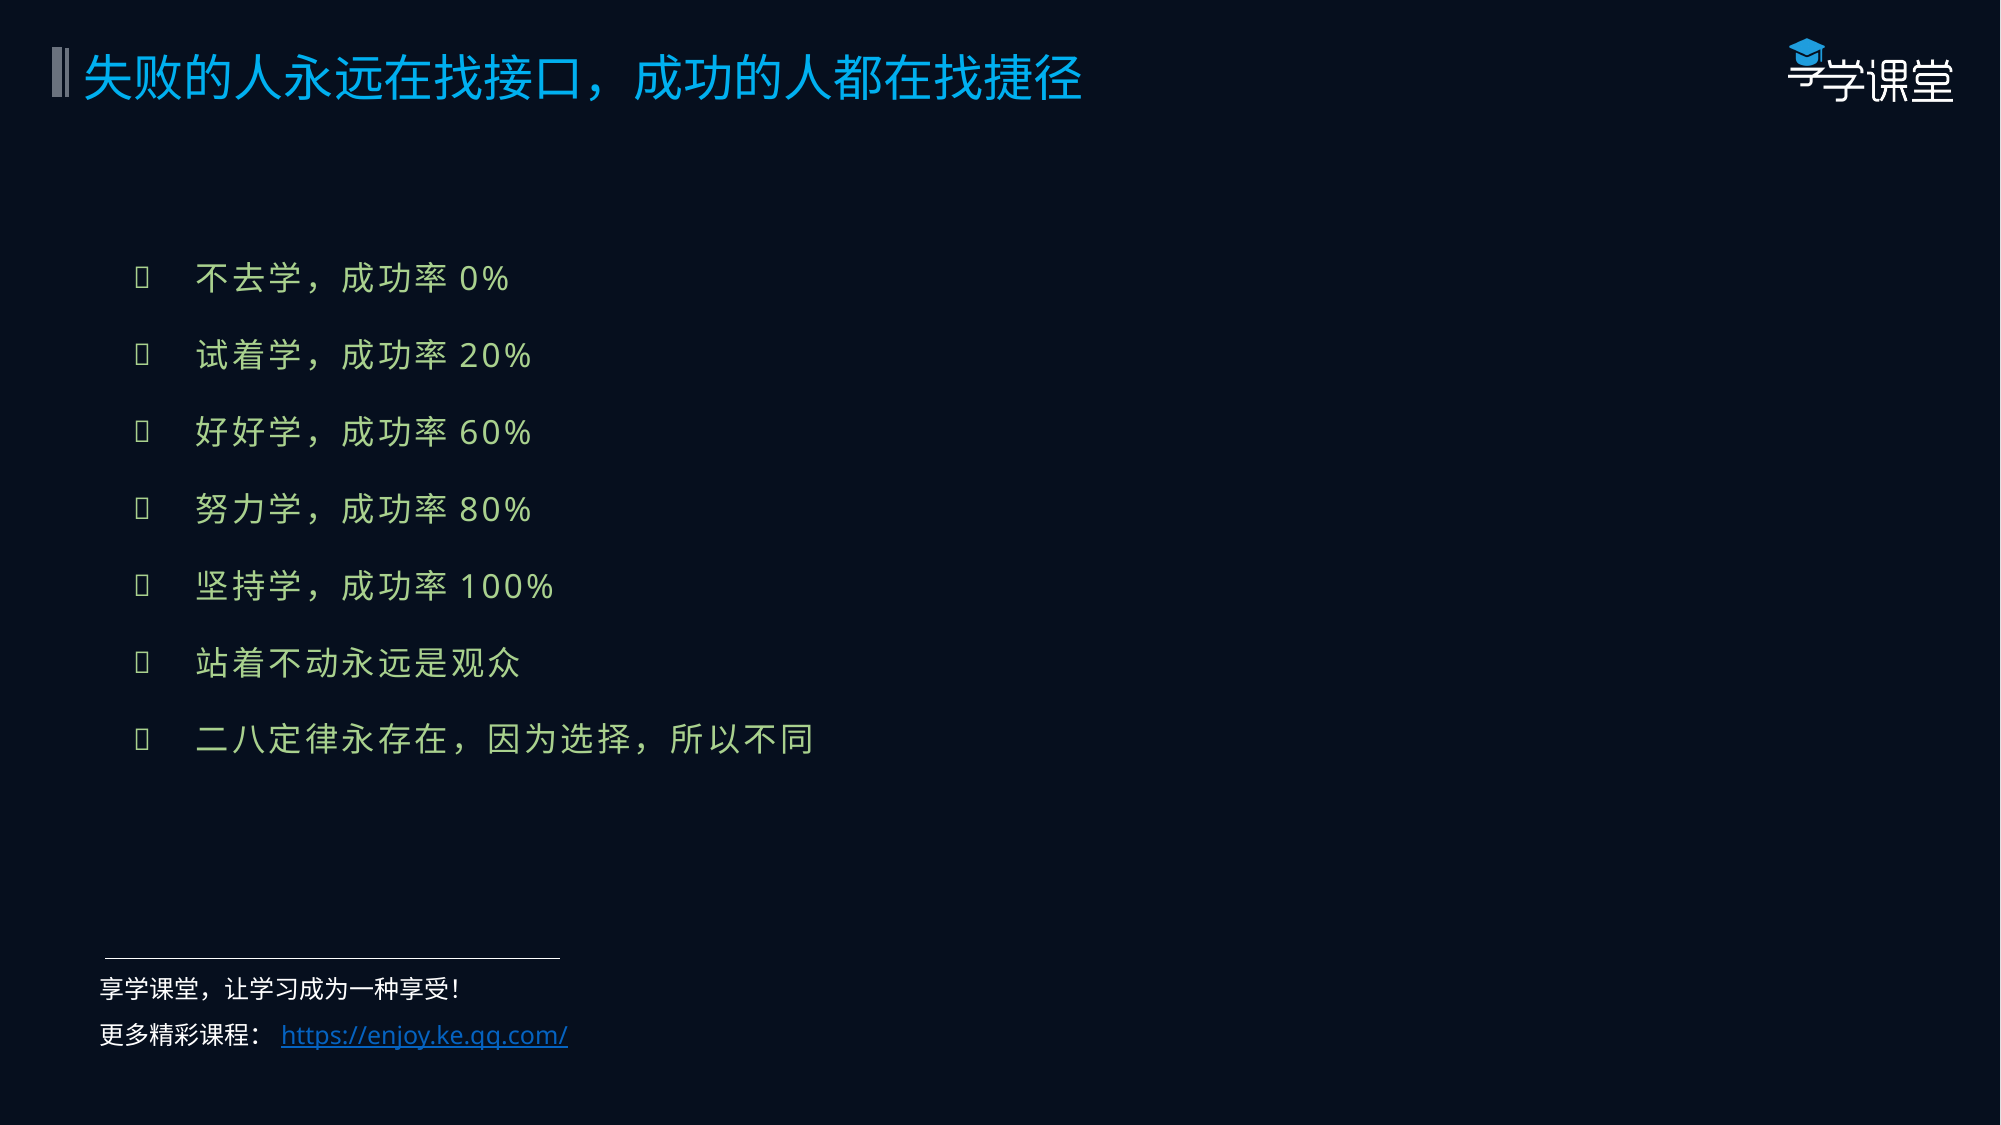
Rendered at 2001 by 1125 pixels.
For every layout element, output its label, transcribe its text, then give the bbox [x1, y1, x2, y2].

picture [1788, 38, 1953, 102]
text_box 不去学，成功率0% 试着学，成功率20% 好好学，成功率60% 努力学，成功率80% 坚持学，成功率100% 站着不动永远是观众 二八定律永存在，因为选择，所以不同 [116, 245, 1589, 759]
text_box 失败的人永远在找接口，成功的人都在找捷径 [63, 33, 1182, 120]
